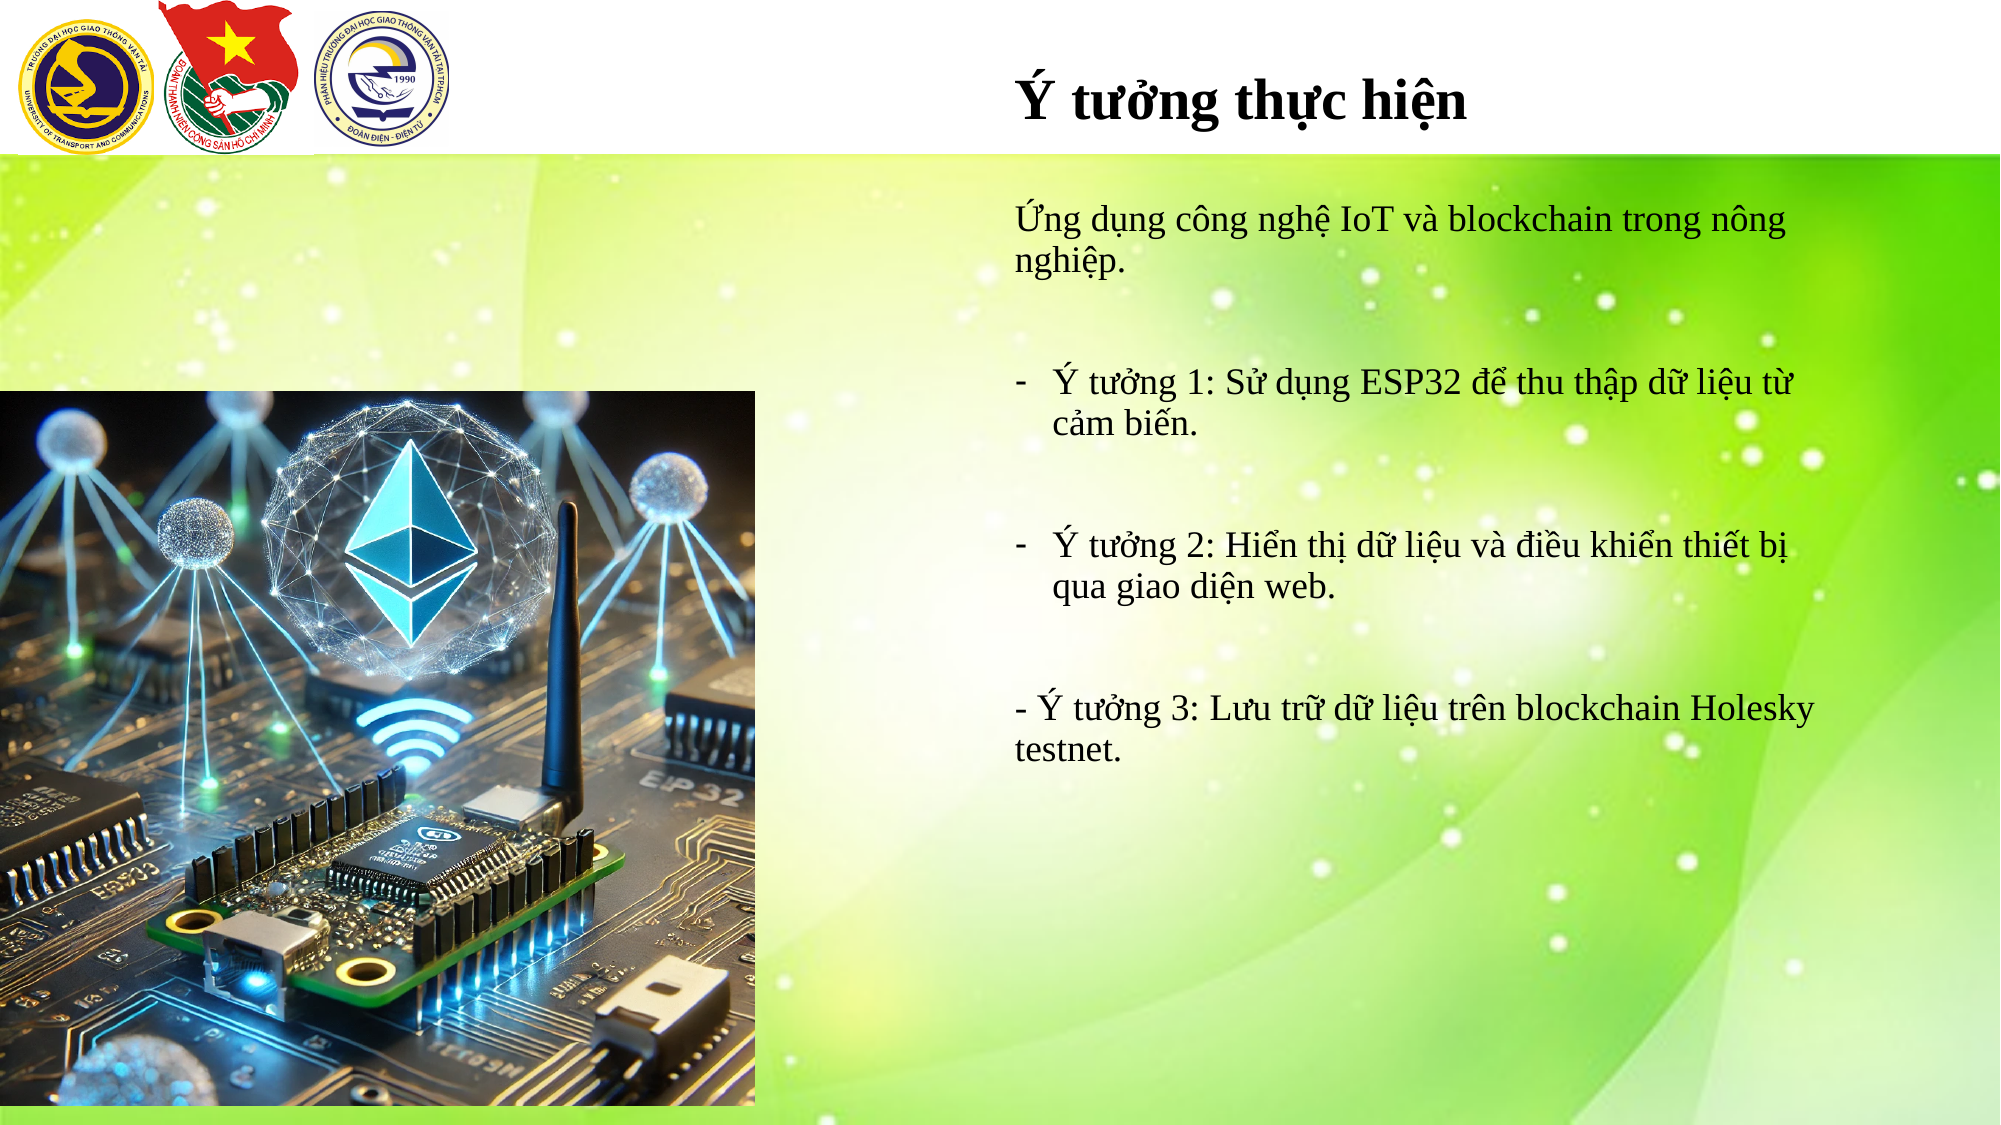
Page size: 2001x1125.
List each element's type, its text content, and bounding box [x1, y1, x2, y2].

title Ý tưởng thực hiện [999, 54, 1989, 147]
picture [0, 0, 2000, 1125]
